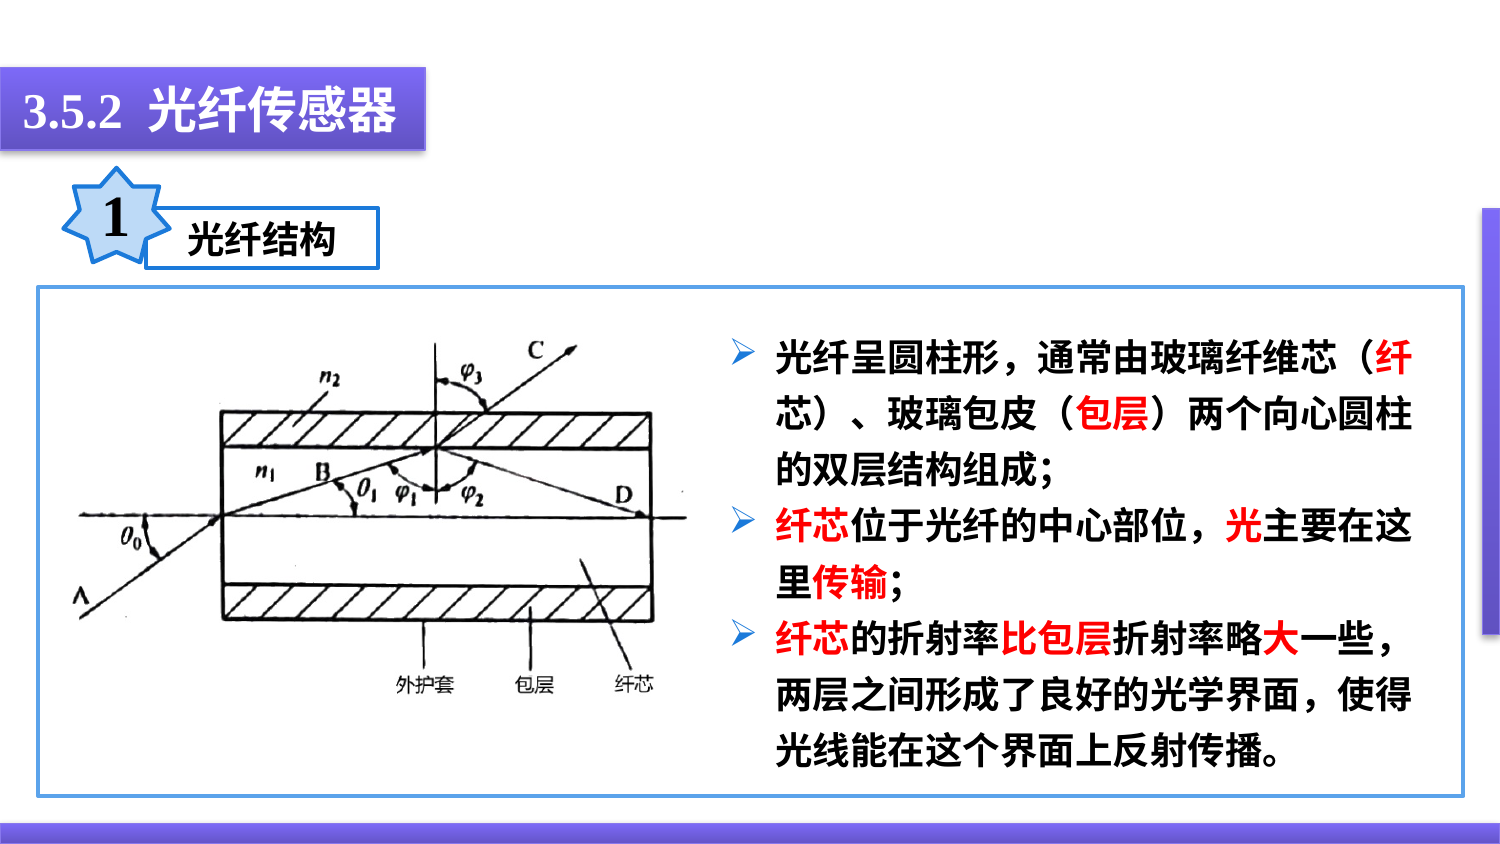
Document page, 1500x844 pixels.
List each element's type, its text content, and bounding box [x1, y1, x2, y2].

text_box [36, 285, 1465, 798]
text_box 光纤呈圆柱形，通常由玻璃纤维芯（纤芯）、玻璃包皮（包层）两个向心圆柱的双层结构组成； 纤芯位于光纤的中心部位，光主要在这里传输； 纤芯的折射率比包层折射率略大一些，两层之间形成了良好的光学界面，使得光线能在这个界面上反射传播。 [713, 315, 1447, 780]
text_box 3.5.2 光纤传感器 [7, 71, 412, 146]
text_box 1 [61, 165, 172, 265]
picture [63, 336, 688, 707]
text_box 光纤结构 [144, 206, 380, 270]
text_box [0, 67, 426, 151]
